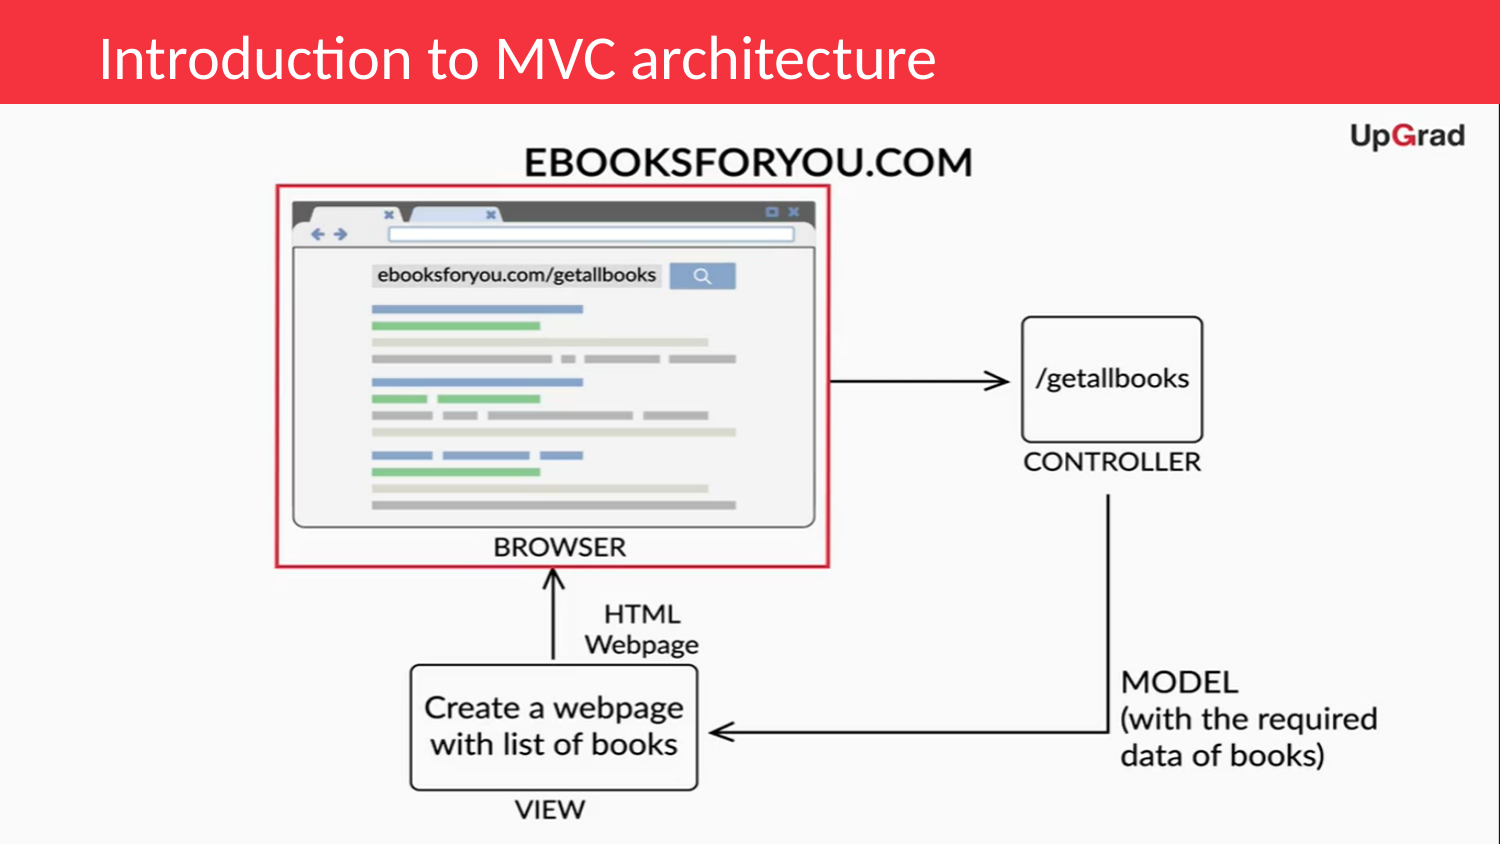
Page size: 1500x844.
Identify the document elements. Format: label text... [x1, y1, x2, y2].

picture [0, 104, 1500, 844]
text_box [0, 0, 1500, 103]
text_box Introduction to MVC architecture [83, 2, 1289, 102]
